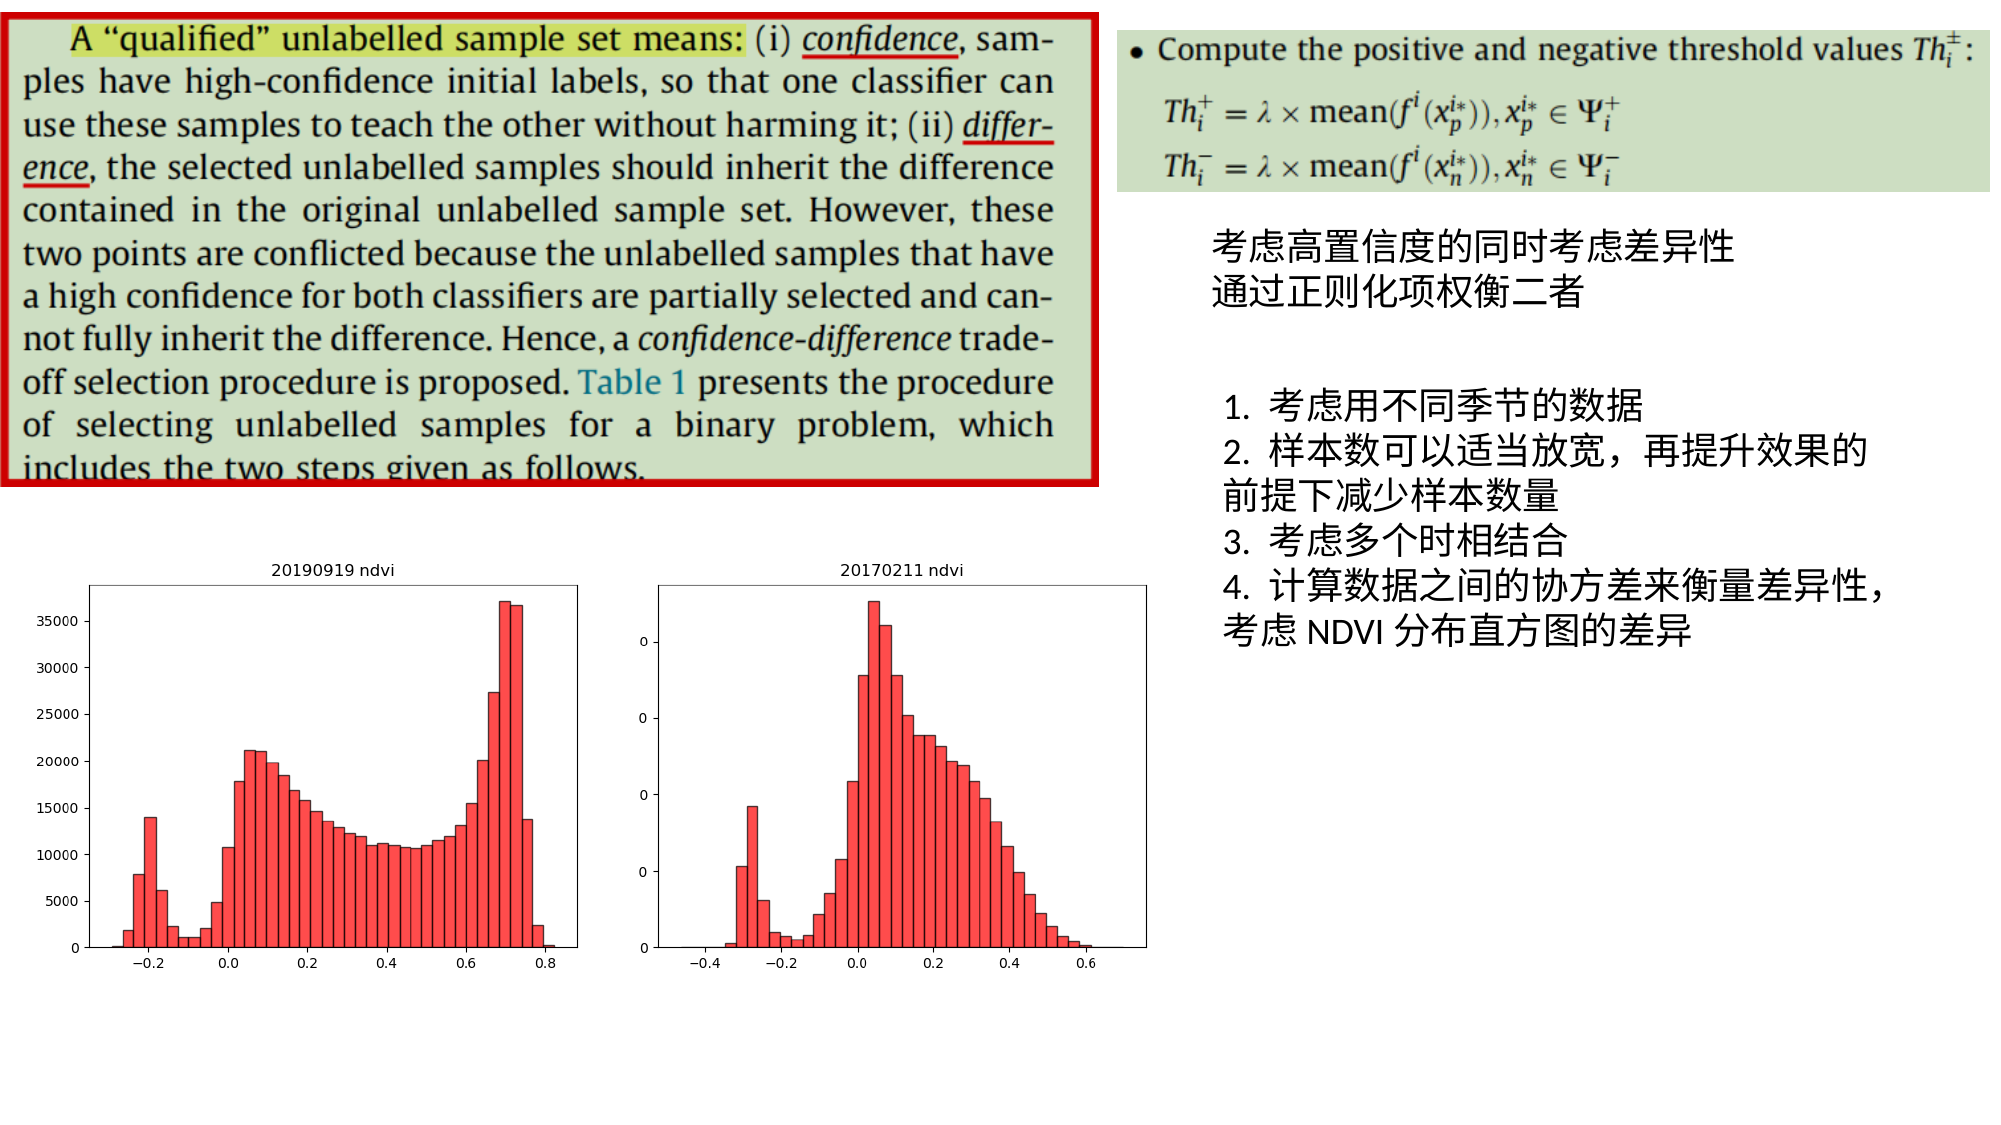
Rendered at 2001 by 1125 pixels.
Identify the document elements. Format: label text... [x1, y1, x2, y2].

picture [10, 527, 1208, 999]
text_box 1. 考虑用不同季节的数据 2. 样本数可以适当放宽，再提升效果的前提下减少样本数量 3. 考虑多个时相结合 4. 计算数据之间的协方差来衡量差异性，考虑NDVI分布直方图的差异 [1207, 374, 1892, 660]
text_box 考虑高置信度的同时考虑差异性 通过正则化项权衡二者 [1196, 215, 1875, 321]
picture [0, 12, 1099, 487]
picture [1117, 30, 1990, 192]
